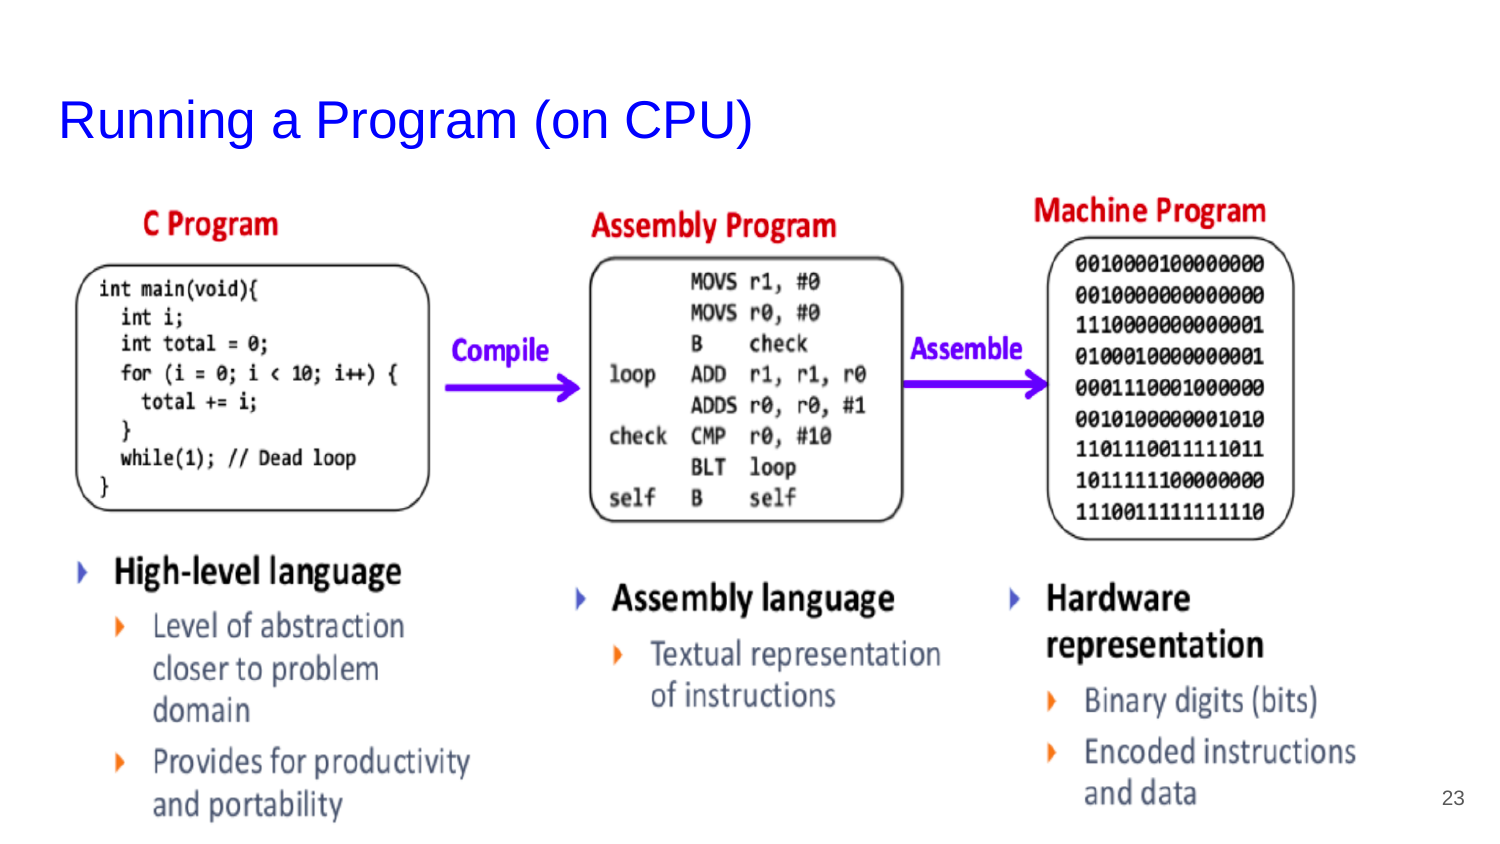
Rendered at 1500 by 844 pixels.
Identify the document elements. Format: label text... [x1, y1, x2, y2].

picture [50, 176, 1359, 830]
title Running a Program (on CPU) [43, 70, 1442, 165]
slide_number ‹#› [1389, 764, 1480, 830]
